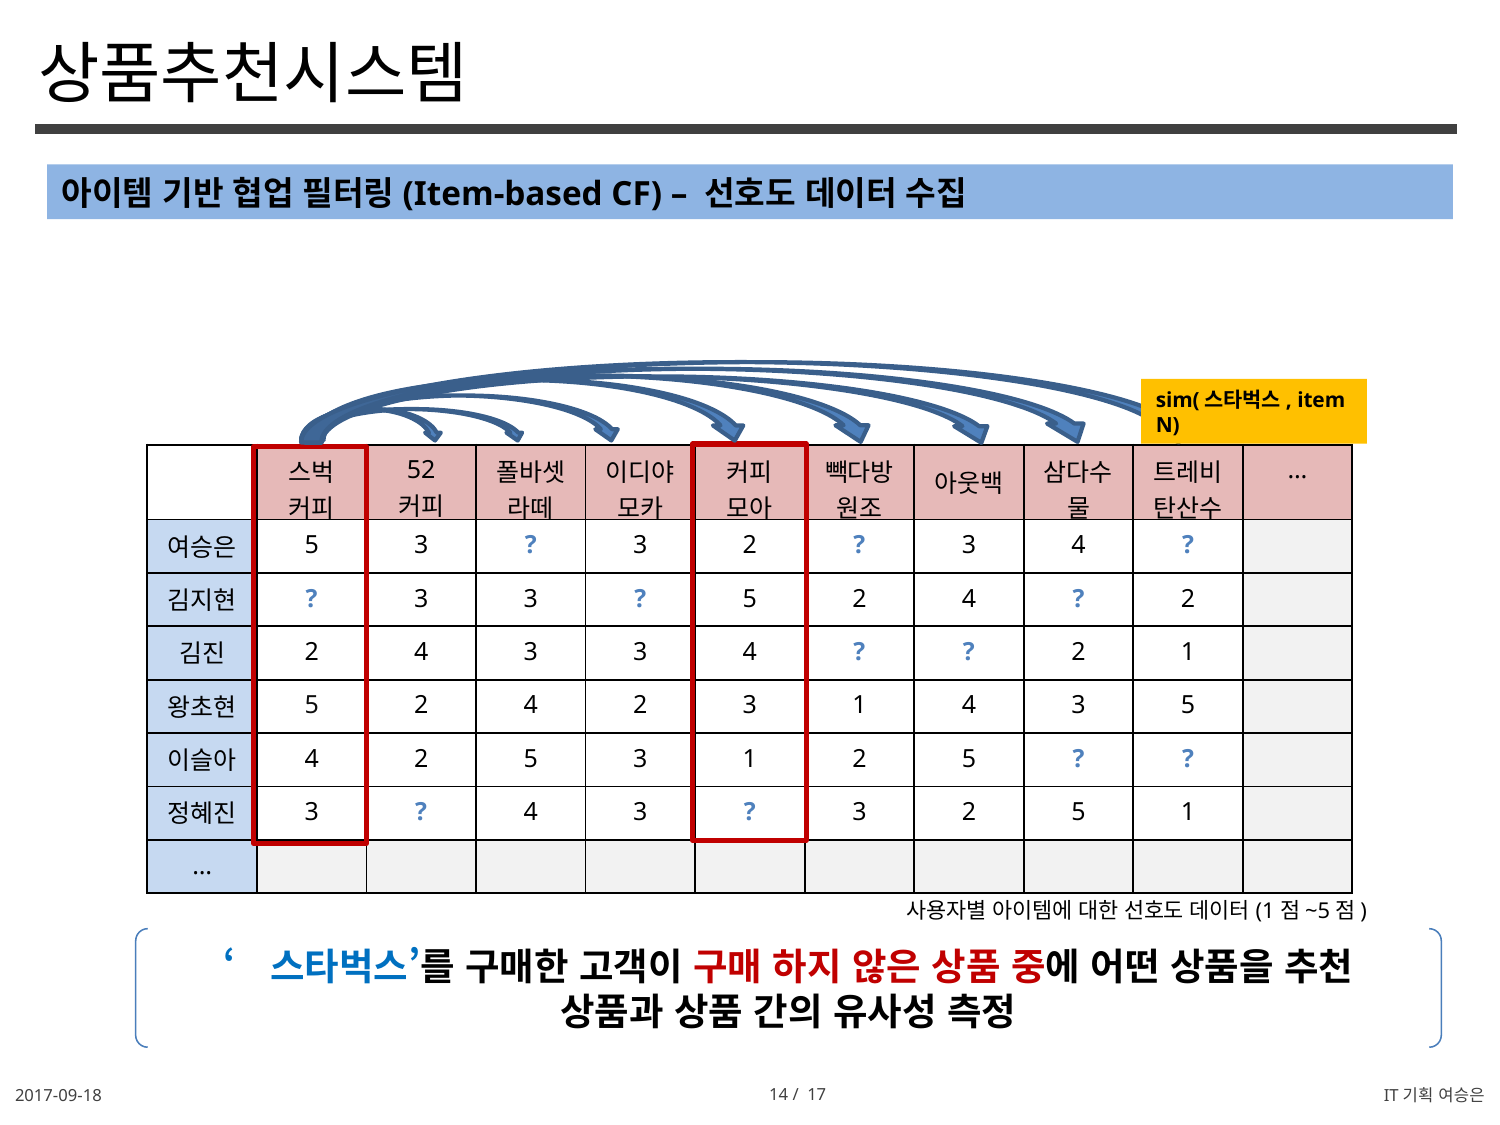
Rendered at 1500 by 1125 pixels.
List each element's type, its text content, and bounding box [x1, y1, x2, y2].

table_cell 4 [477, 787, 585, 839]
table_cell 5 [477, 734, 585, 786]
table_cell 3 [586, 787, 690, 839]
table_cell 2 [369, 681, 475, 732]
table_cell 5 [915, 734, 1023, 786]
table_cell 2 [1134, 574, 1242, 625]
table_cell ? [369, 787, 475, 839]
table_cell 3 [369, 520, 475, 572]
table_header 아웃백 [915, 451, 1023, 519]
table_header 트레비탄산수 [1134, 446, 1242, 519]
table_cell … [148, 841, 256, 892]
table_cell ? [808, 520, 913, 572]
table_cell 1 [1134, 627, 1242, 679]
text_box 상품추천시스템 [23, 23, 857, 119]
table_cell 2 [1025, 627, 1132, 679]
text_box 아이템 기반 협업 필터링(Item-based CF) – 선호도 데이터 수집 [47, 164, 1453, 220]
table_cell ? [808, 627, 913, 679]
table_cell 5 [1025, 787, 1132, 839]
text_box sim(스타벅스, item N) [1203, 378, 1367, 444]
slide_number 14 / 17 [622, 1065, 973, 1125]
table_cell 2 [915, 787, 1023, 839]
table_cell [1244, 520, 1351, 572]
table_cell [696, 842, 804, 892]
table_cell [586, 841, 694, 892]
table_header 52 커피 [369, 451, 475, 519]
table_header … [1244, 446, 1351, 519]
table_cell 3 [1025, 681, 1132, 732]
table_cell 4 [369, 627, 475, 679]
table_cell [915, 841, 1023, 889]
table_cell 왕초현 [148, 681, 252, 732]
table_cell [1244, 734, 1351, 786]
table_cell 김진 [148, 627, 252, 679]
table_cell ? [1134, 734, 1242, 786]
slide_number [0, 1065, 350, 1125]
table_cell [1244, 681, 1351, 732]
table_cell 3 [808, 787, 913, 839]
table_cell ? [915, 627, 1023, 679]
table_cell [367, 841, 475, 892]
table_cell [1244, 627, 1351, 679]
table_cell ? [1025, 574, 1132, 625]
table_cell [1244, 574, 1351, 625]
table_cell [258, 845, 366, 892]
table_cell 3 [586, 520, 690, 572]
table_header 이디야모카 [586, 451, 690, 519]
table_cell 3 [477, 627, 585, 679]
table_cell [1134, 841, 1242, 889]
text_box ‘스타벅스’를 구매한 고객이 구매 하지 않은 상품 중에 어떤 상품을 추천 상품과 상품 간의 유사성 측정 [134, 927, 1443, 1048]
footer IT기획 여승은 [1025, 1065, 1500, 1125]
table_cell 2 [808, 734, 913, 786]
table_cell 김지현 [148, 574, 252, 625]
table_cell 4 [1025, 520, 1132, 572]
table_cell 2 [586, 681, 690, 732]
table_cell 여승은 [148, 520, 252, 572]
table_header 삼다수물 [1025, 451, 1132, 519]
table_cell 3 [586, 627, 690, 679]
text_box 사용자별 아이템에 대한 선호도 데이터(1점~5점) [891, 889, 1500, 931]
table_cell 2 [369, 734, 475, 786]
table_header 폴바셋라떼 [477, 451, 585, 519]
table_cell [806, 841, 913, 892]
table_cell 3 [586, 734, 690, 786]
table_cell 5 [1134, 681, 1242, 732]
table_cell 1 [1134, 787, 1242, 839]
table_cell 3 [915, 520, 1023, 572]
table_cell ? [586, 574, 690, 625]
table_cell ? [1025, 734, 1132, 786]
text_box [690, 451, 808, 842]
table_cell 4 [915, 574, 1023, 625]
table_cell 4 [915, 681, 1023, 732]
table_header [148, 446, 252, 519]
table_cell [477, 841, 585, 892]
table_cell ? [477, 520, 585, 572]
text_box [300, 361, 1200, 443]
table_cell 3 [369, 574, 475, 625]
table_cell 2 [808, 574, 913, 625]
table_cell 3 [477, 574, 585, 625]
table_cell [1244, 841, 1351, 889]
table_cell [1244, 787, 1351, 839]
table_header 빽다방원조 [808, 451, 913, 519]
text_box [252, 445, 369, 845]
table_cell 1 [808, 681, 913, 732]
table_cell ? [1134, 520, 1242, 572]
table_cell 정혜진 [148, 787, 252, 839]
table_cell 이슬아 [148, 734, 252, 786]
table_cell 4 [477, 681, 585, 732]
table_cell [1025, 841, 1132, 889]
